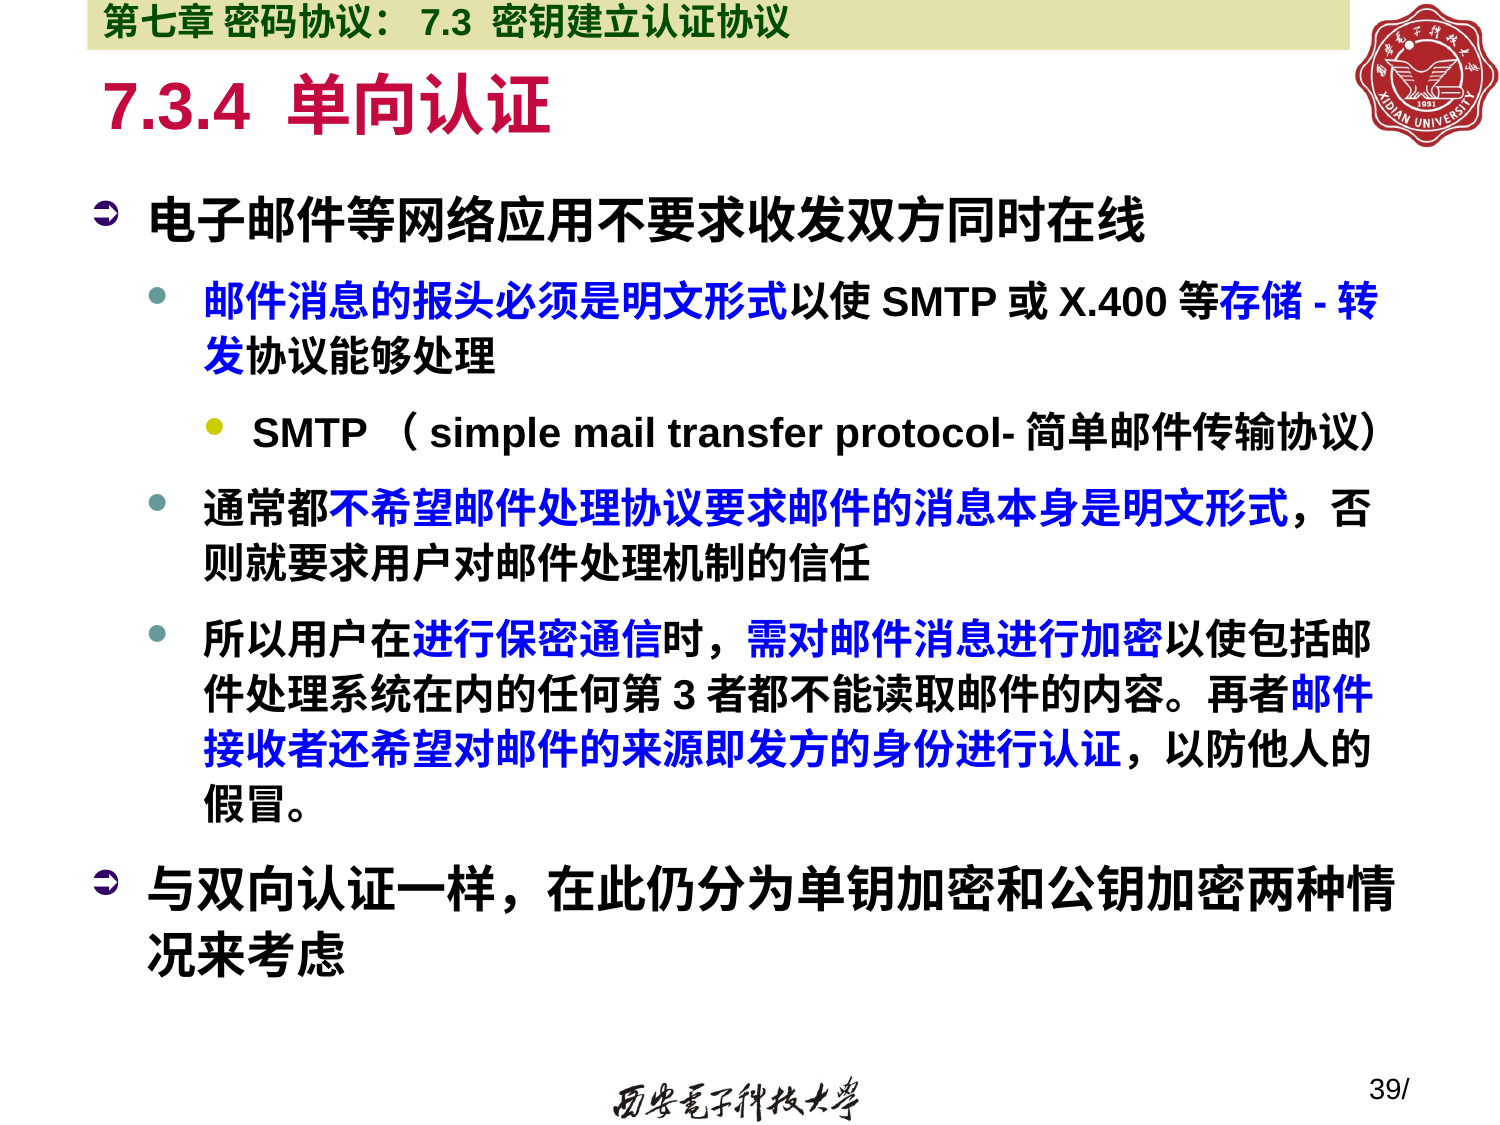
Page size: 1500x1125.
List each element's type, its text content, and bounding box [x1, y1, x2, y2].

text_box 第七章 密码协议：7.3 密钥建立认证协议 [87, 0, 1350, 50]
list 电子邮件等网络应用不要求收发双方同时在线 邮件消息的报头必须是明文形式以使SMTP或X.400等存储-转发协议能够处理 SMTP（simple mail transfer protocol-简单邮件传输协议） 通常都不希望邮件处理协议要求邮件的消息本身是明文形式，否则就要求用户对邮件处理机制的信任 所以用户在进行保密通信时，需对邮件消息进行加密以使包括邮件处理系统在内的任何第3者都不能读取邮件的内容。再者邮件接收者还希望对邮件的来源即发方的身份进行认证，以防他人的假冒。 与双向认证一样，在此仍分为单钥加密和公钥加密两种情况来考虑 [74, 174, 1426, 1063]
picture [1350, 0, 1500, 150]
title 7.3.4 单向认证 [87, 62, 1351, 151]
picture [612, 1076, 863, 1125]
slide_number 39/ [1212, 1063, 1426, 1113]
